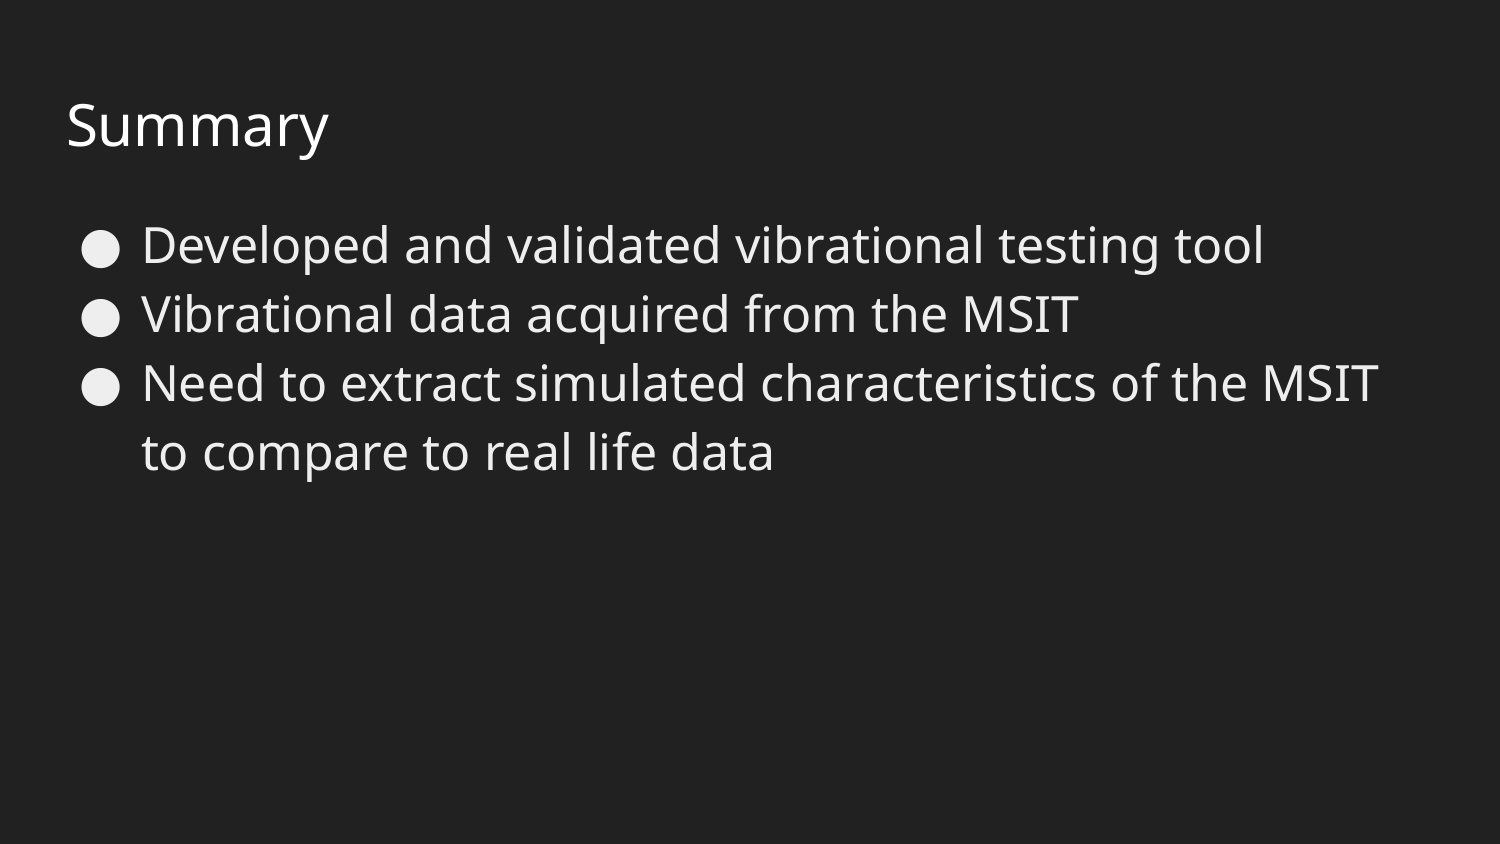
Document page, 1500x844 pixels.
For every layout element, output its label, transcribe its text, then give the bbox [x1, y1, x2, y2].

list Developed and validated vibrational testing tool Vibrational data acquired from the MSIT Need to extract simulated characteristics of the MSIT to compare to real life data [51, 189, 1449, 750]
title Summary [51, 72, 1449, 167]
